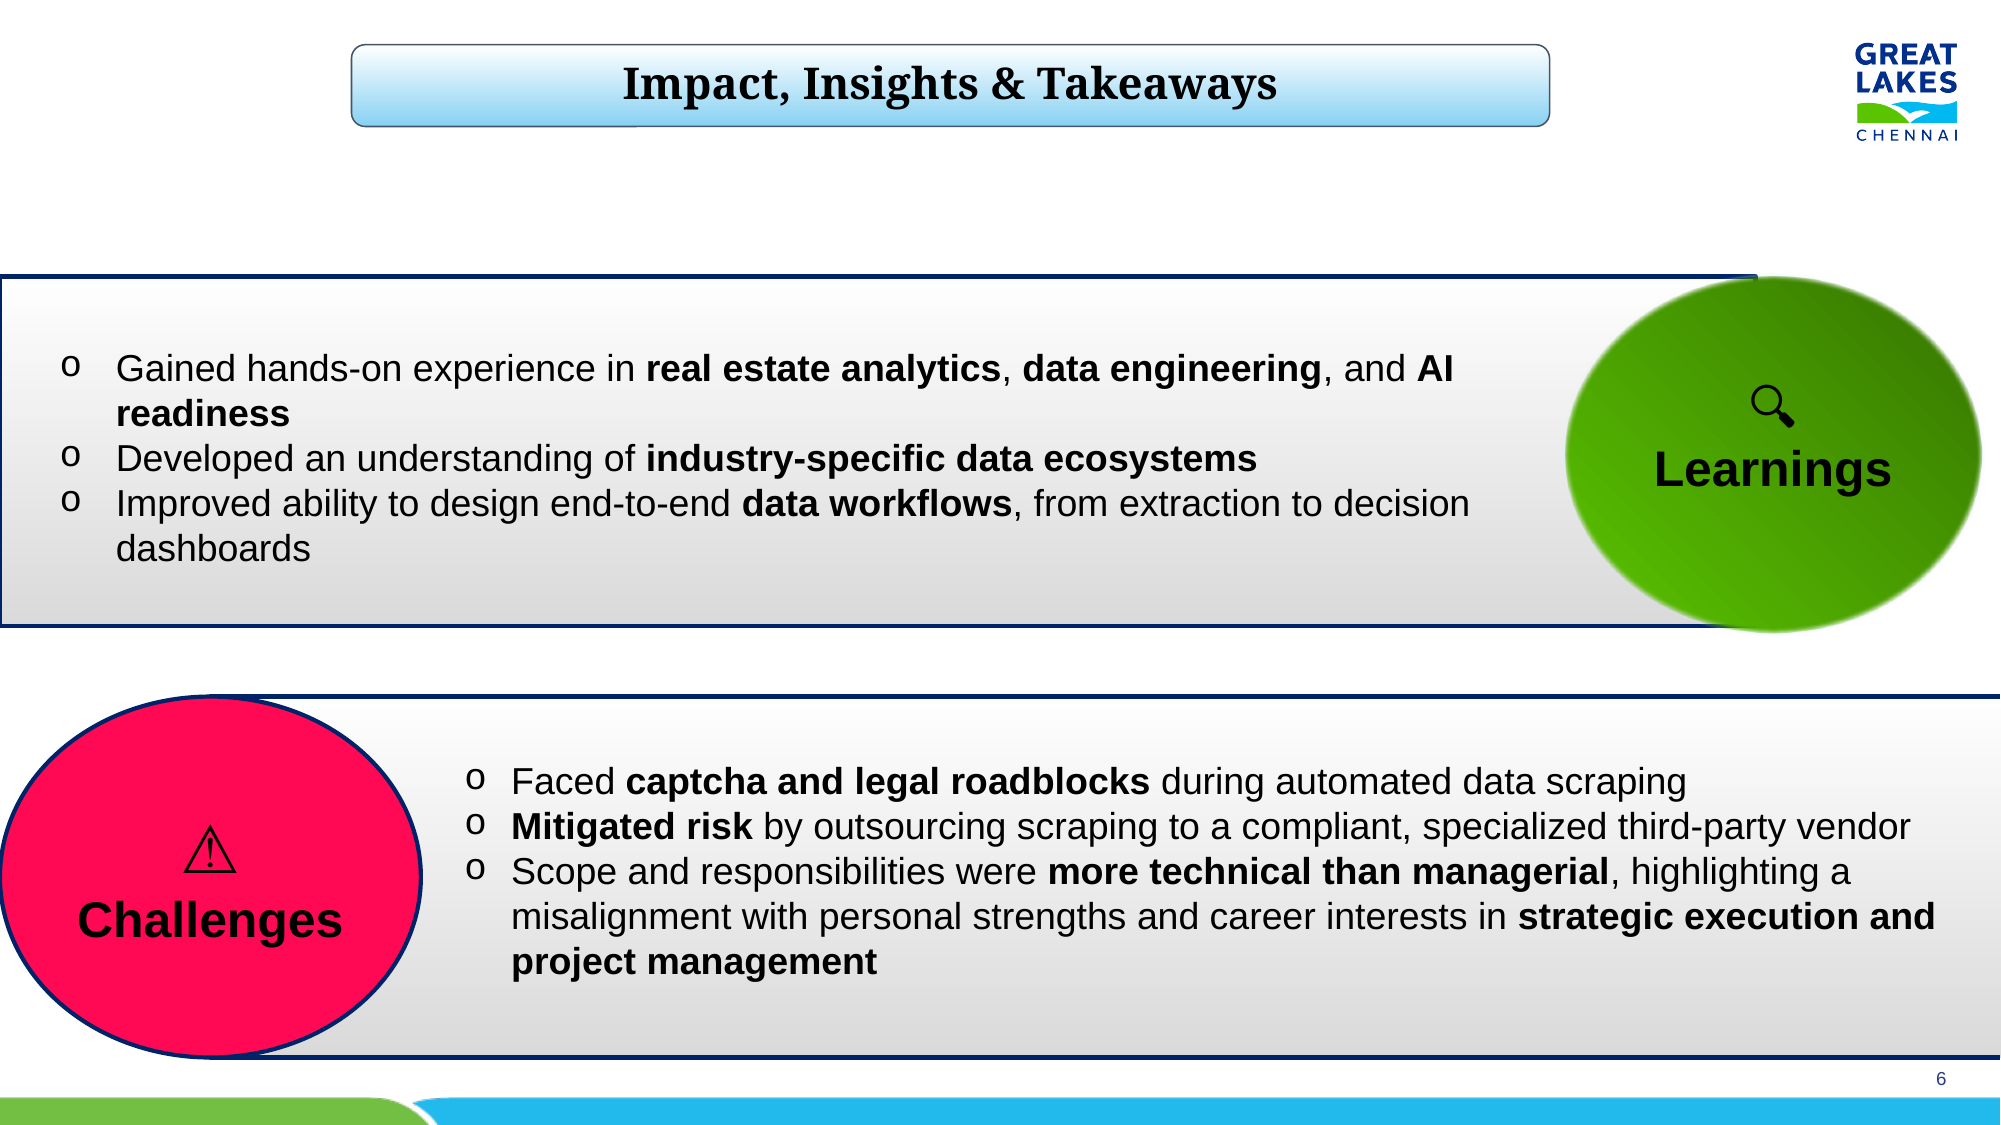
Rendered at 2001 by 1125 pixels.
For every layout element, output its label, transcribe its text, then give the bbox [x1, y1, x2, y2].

picture [1834, 23, 1978, 162]
text_box 🔍 Learnings [1565, 280, 1977, 629]
text_box ⚠️ Challenges [0, 694, 423, 1060]
text_box [0, 274, 1751, 628]
picture [0, 1097, 449, 1125]
text_box Gained hands-on experience in real estate analytics, data engineering, and AI readiness Developed an understanding of industry-specific data ecosystems Improved ability to design end-to-end data workflows, from extraction to decision dashboards [44, 286, 1633, 627]
text_box [227, 694, 2000, 1060]
text_box Impact, Insights & Takeaways [351, 44, 1550, 127]
text_box Faced captcha and legal roadblocks during automated data scraping Mitigated risk by outsourcing scraping to a compliant, specialized third-party vendor Scope and responsibilities were more technical than managerial, highlighting a misalignment with personal strengths and career interests in strategic execution and project management [449, 749, 2000, 1125]
